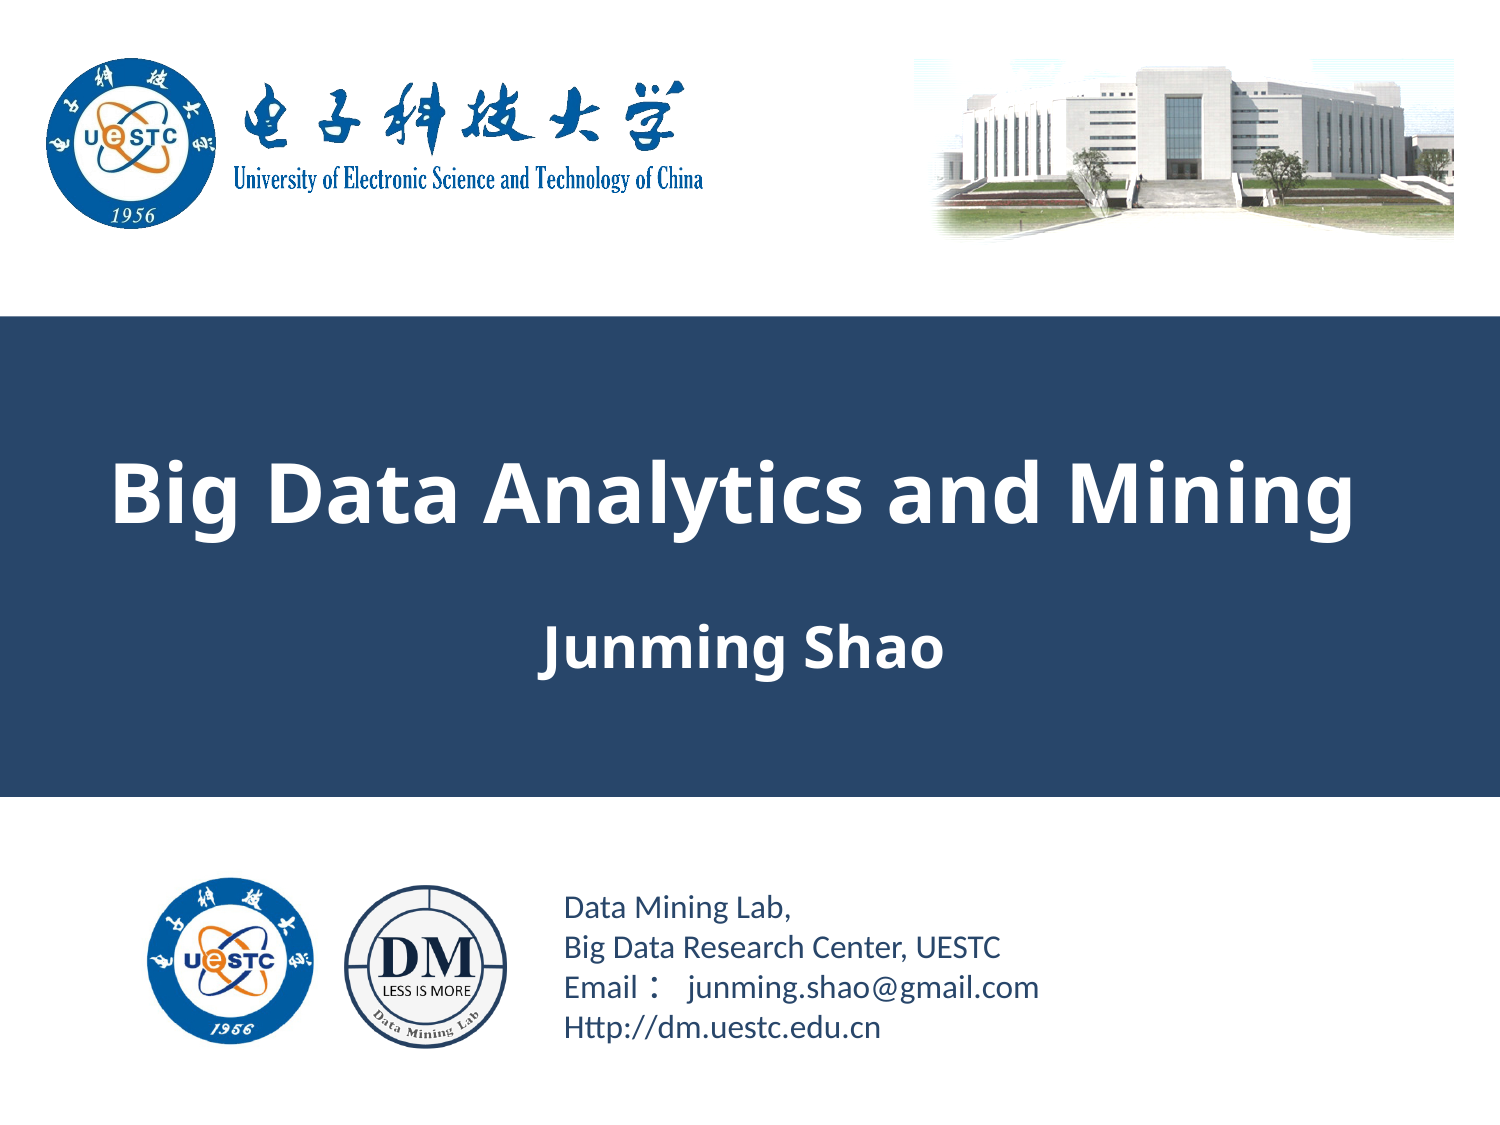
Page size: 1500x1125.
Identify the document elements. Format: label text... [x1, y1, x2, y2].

picture [46, 58, 750, 229]
text_box Big Data Analytics and Mining Junming Shao [76, 432, 1412, 688]
text_box Healthcare [914, 58, 1454, 265]
picture [343, 884, 508, 1049]
picture [136, 867, 324, 1055]
